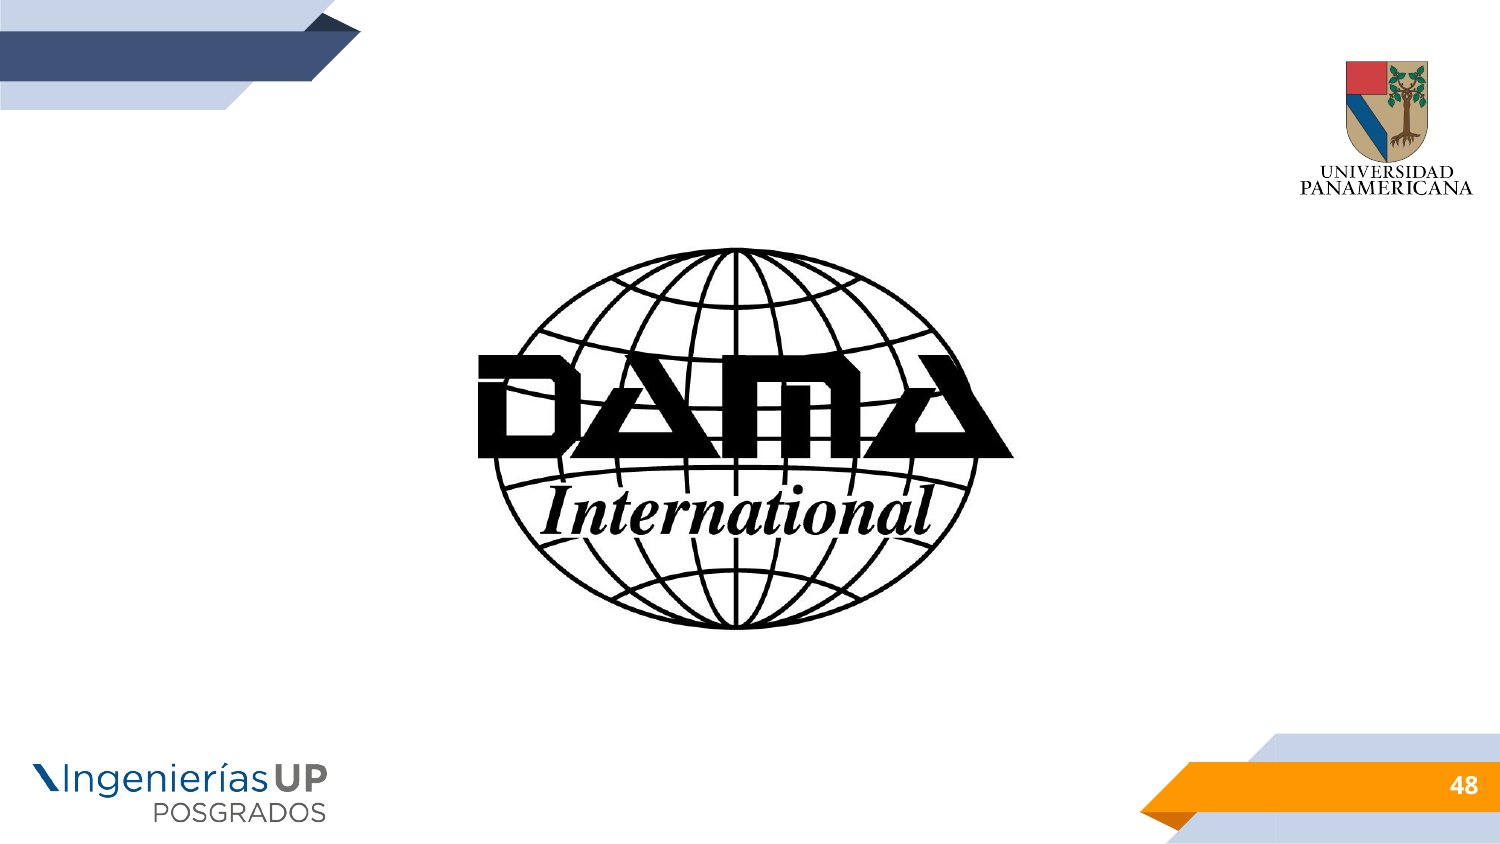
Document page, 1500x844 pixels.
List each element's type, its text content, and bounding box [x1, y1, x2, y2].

slide_number 48 [1249, 760, 1494, 813]
picture [465, 162, 1024, 721]
picture [15, 737, 344, 844]
picture [1286, 44, 1490, 210]
